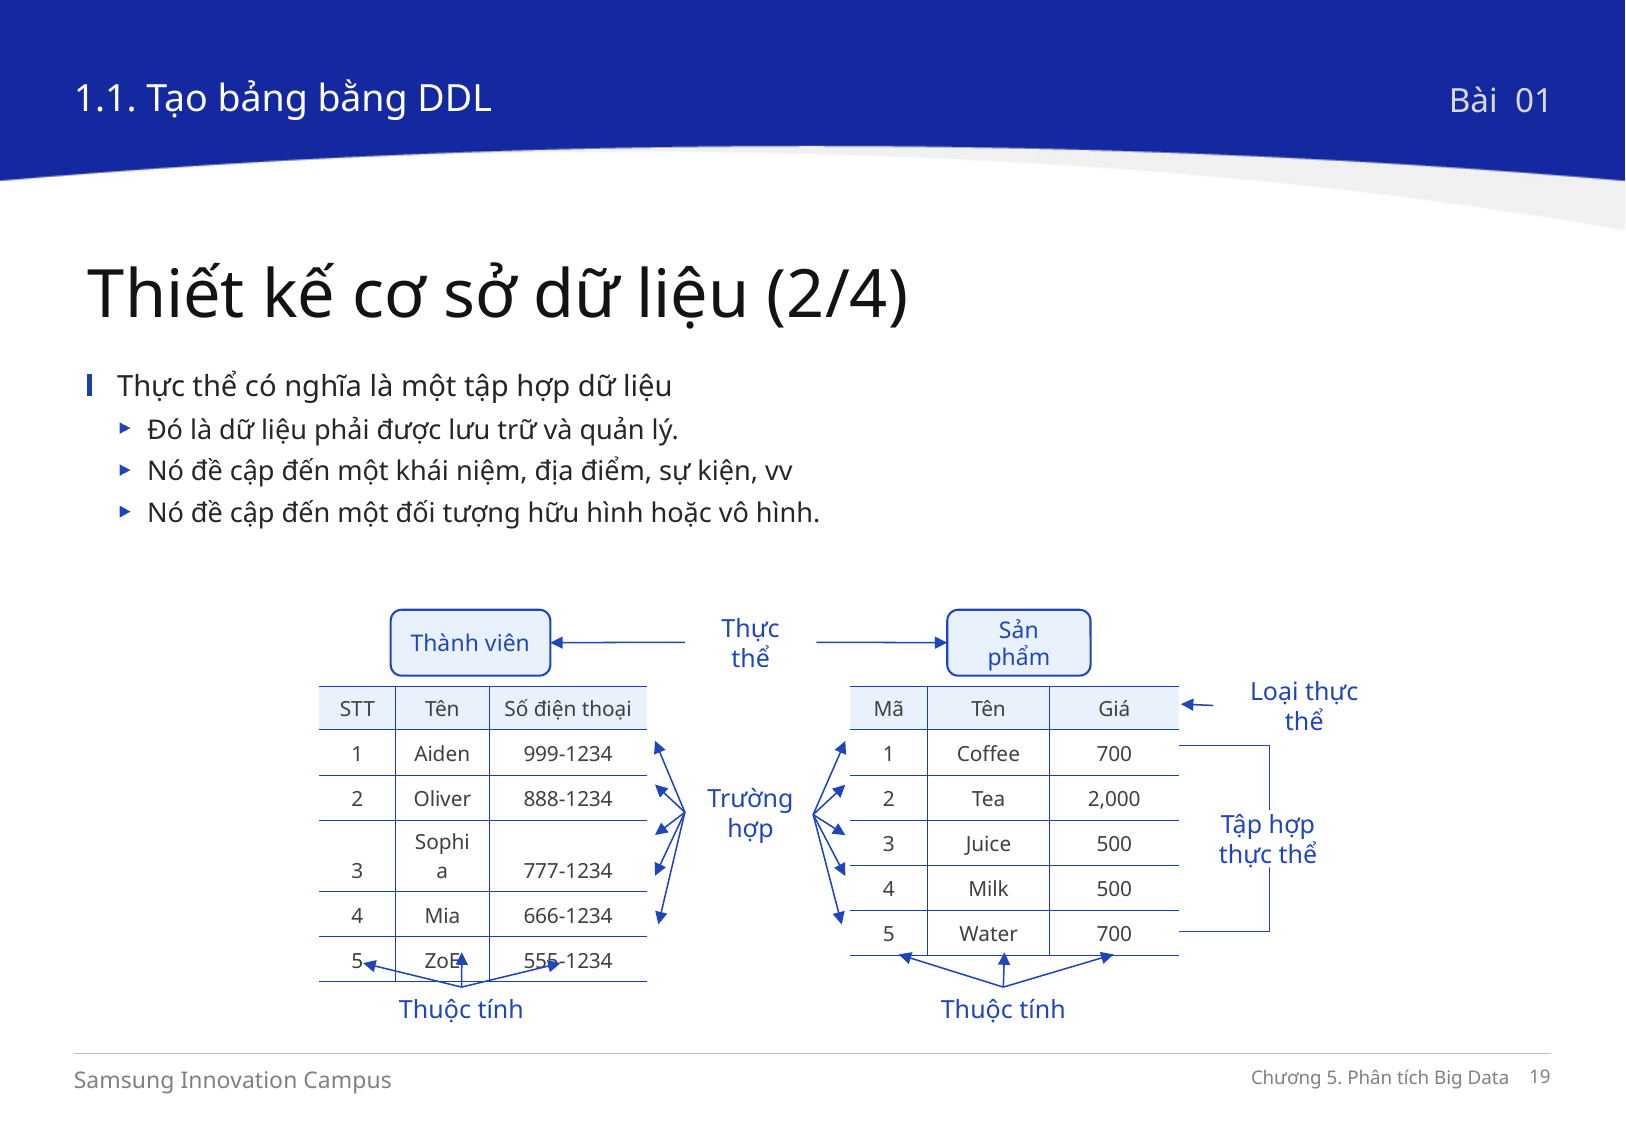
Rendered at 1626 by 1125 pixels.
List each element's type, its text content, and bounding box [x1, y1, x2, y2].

text_box Trường hợp [685, 784, 813, 841]
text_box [1004, 954, 1114, 988]
table_header Số điện thoại [490, 687, 647, 729]
text_box Thành viên [389, 608, 552, 677]
table_cell 700 [1050, 730, 1179, 775]
table_cell Oliver [396, 776, 489, 820]
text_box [813, 740, 846, 925]
text_box Thuộc tính [915, 988, 1091, 1030]
table_cell 3 [850, 821, 927, 865]
table_header Tên [928, 687, 1049, 729]
table_cell Coffee [928, 730, 1049, 775]
table_cell Sophia [396, 821, 489, 891]
table_cell 777-1234 [490, 821, 647, 891]
list Bài 01 [1423, 79, 1554, 120]
table_cell Mia [396, 892, 489, 936]
text_box Thực thể [684, 625, 817, 659]
list 1.1. Tạo bảng bằng DDL [73, 73, 1396, 119]
table_cell 888-1234 [490, 776, 647, 820]
text_box Tập hợp thực thể [1191, 809, 1345, 868]
table_cell 500 [1050, 866, 1179, 910]
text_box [363, 963, 462, 988]
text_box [462, 963, 561, 988]
table_header STT [319, 687, 395, 729]
text_box Thuộc tính [372, 988, 551, 1030]
table_header Giá [1050, 687, 1179, 729]
table_cell Juice [928, 821, 1049, 865]
text_box Loại thực thể [1212, 685, 1396, 726]
table_cell 666-1234 [490, 892, 647, 936]
table_cell 500 [1050, 821, 1179, 865]
table_cell 3 [319, 821, 395, 891]
list Thiết kế cơ sở dữ liệu (2/4) [87, 249, 1531, 331]
list Thực thể có nghĩa là một tập hợp dữ liệu Đó là dữ liệu phải được lưu trữ và quản lý. Nó đề cập đến một khái niệm, địa điểm, sự kiện, vv Nó đề cập đến một đối tượng hữu hình hoặc vô hình. [87, 365, 1531, 516]
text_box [898, 954, 1004, 988]
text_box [655, 740, 685, 925]
table_cell 4 [319, 892, 395, 936]
table_cell 4 [850, 866, 927, 910]
table_cell 555-1234 [490, 937, 647, 981]
table_header Mã [850, 687, 927, 729]
table_cell Water [928, 911, 1049, 954]
table_cell 5 [850, 911, 927, 955]
table_cell 999-1234 [490, 730, 647, 775]
table_cell 1 [850, 730, 927, 775]
table_cell 700 [1050, 911, 1179, 955]
table_cell 1 [319, 730, 395, 775]
table_cell 5 [319, 937, 395, 981]
table_cell 2 [319, 776, 395, 820]
table_cell Milk [928, 866, 1049, 910]
table_cell 2,000 [1050, 776, 1179, 820]
table_cell 2 [850, 776, 927, 820]
text_box [1179, 745, 1271, 933]
table_cell Aiden [396, 730, 489, 775]
picture [0, 0, 1625, 1125]
table_cell Tea [928, 776, 1049, 820]
table_cell ZoE [396, 937, 489, 963]
text_box Sản phẩm [946, 608, 1092, 677]
table_header Tên [396, 687, 489, 729]
